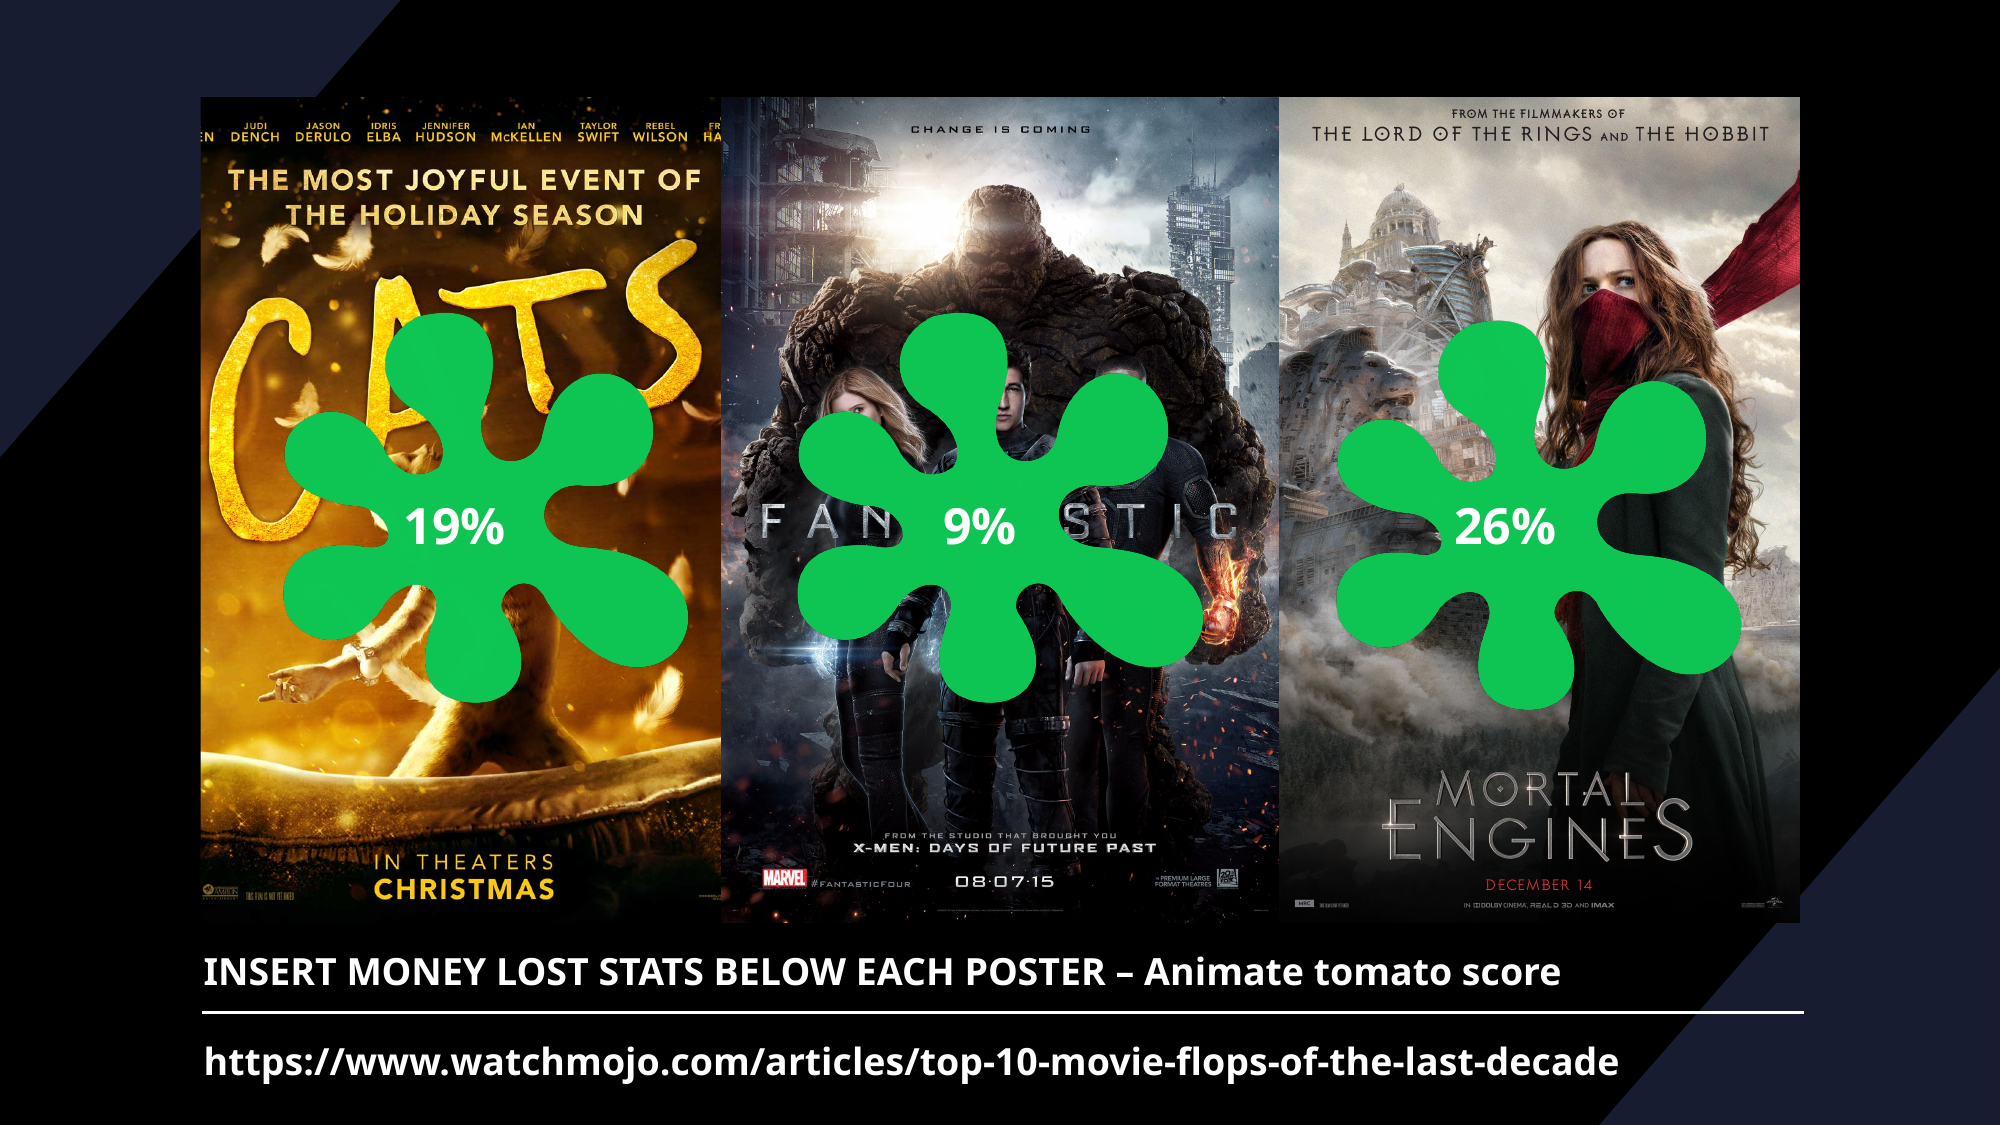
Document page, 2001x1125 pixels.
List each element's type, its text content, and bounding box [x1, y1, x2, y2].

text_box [1328, 314, 1749, 720]
text_box INSERT MONEY LOST STATS BELOW EACH POSTER – Animate tomato score https://www.watchmojo.com/articles/top-10-movie-flops-of-the-last-decade [188, 940, 1811, 1091]
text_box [275, 306, 696, 713]
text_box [789, 306, 1211, 713]
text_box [200, 97, 1800, 923]
